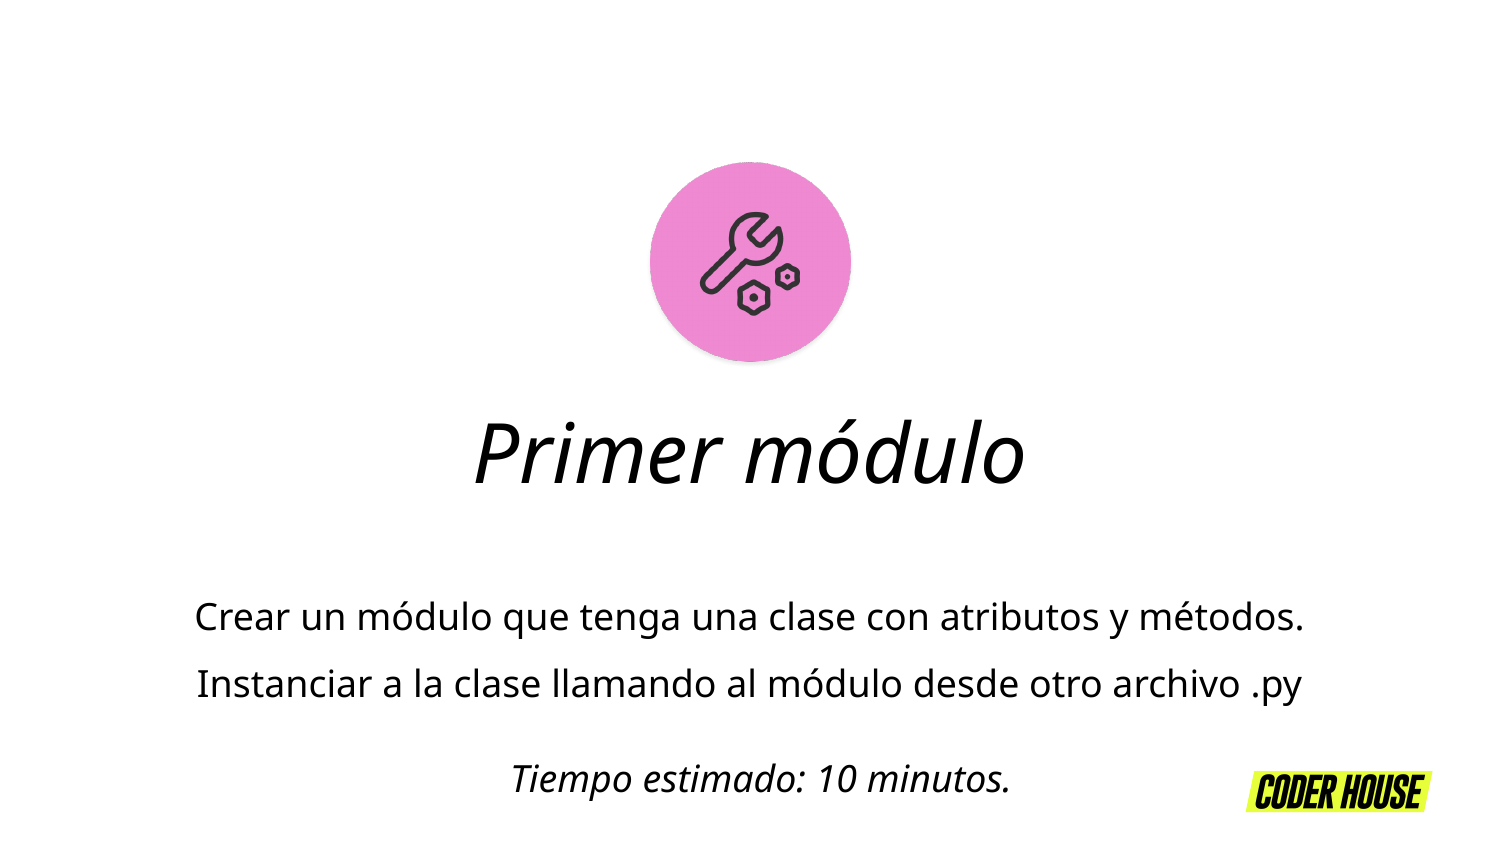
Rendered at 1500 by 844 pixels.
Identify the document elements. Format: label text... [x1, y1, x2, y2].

text_box Tiempo estimado: 10 minutos. [449, 717, 1073, 815]
picture [636, 148, 864, 375]
text_box Primer módulo Crear un módulo que tenga una clase con atributos y métodos. Instanciar a la clase llamando al módulo desde otro archivo .py [132, 385, 1368, 622]
picture [1241, 764, 1437, 819]
